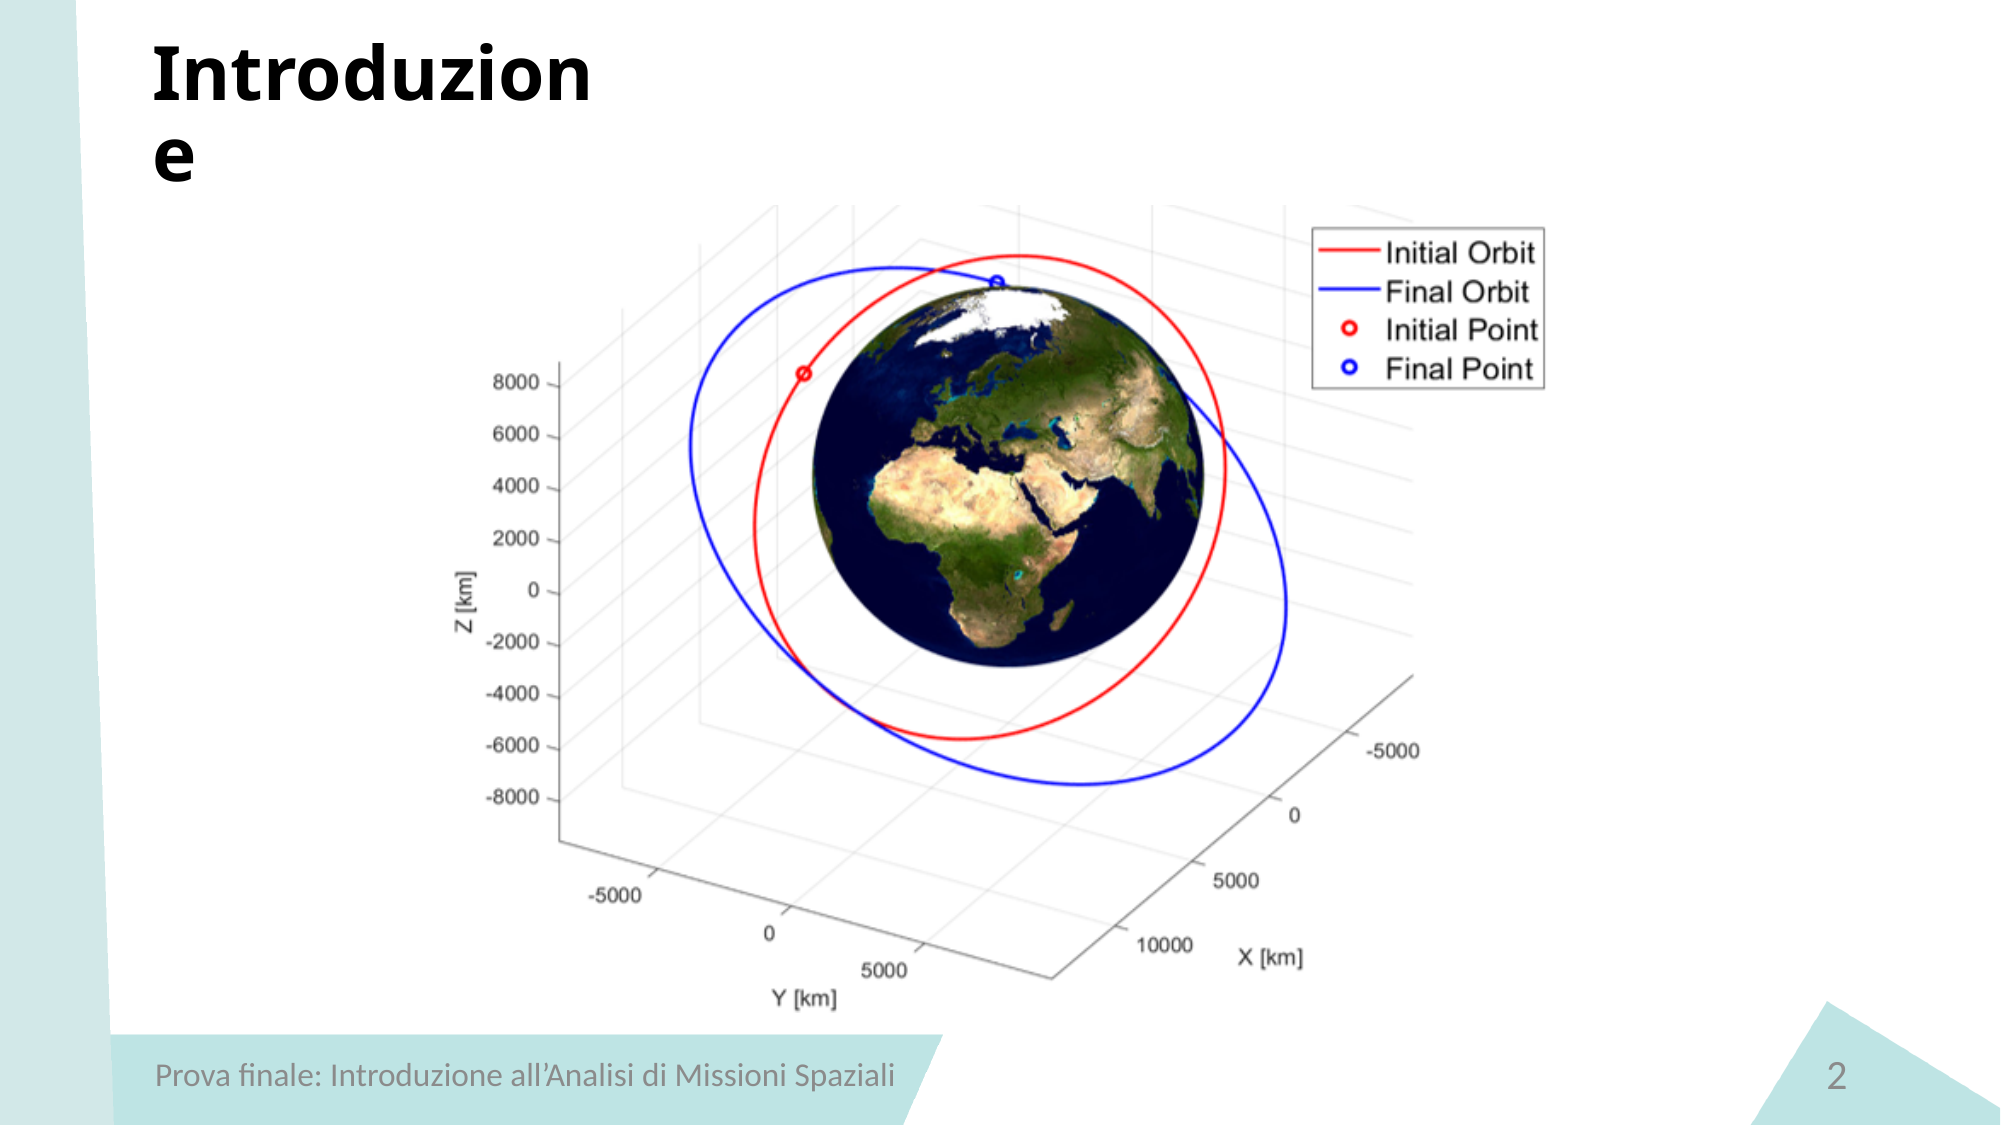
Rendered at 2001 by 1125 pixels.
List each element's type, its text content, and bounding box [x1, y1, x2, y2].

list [453, 205, 1547, 1014]
footer Prova finale: Introduzione all’Analisi di Missioni Spaziali [137, 1044, 915, 1101]
slide_number 2 [1412, 1042, 1863, 1103]
picture [0, 0, 2001, 1125]
title Introduzione [137, 59, 633, 175]
